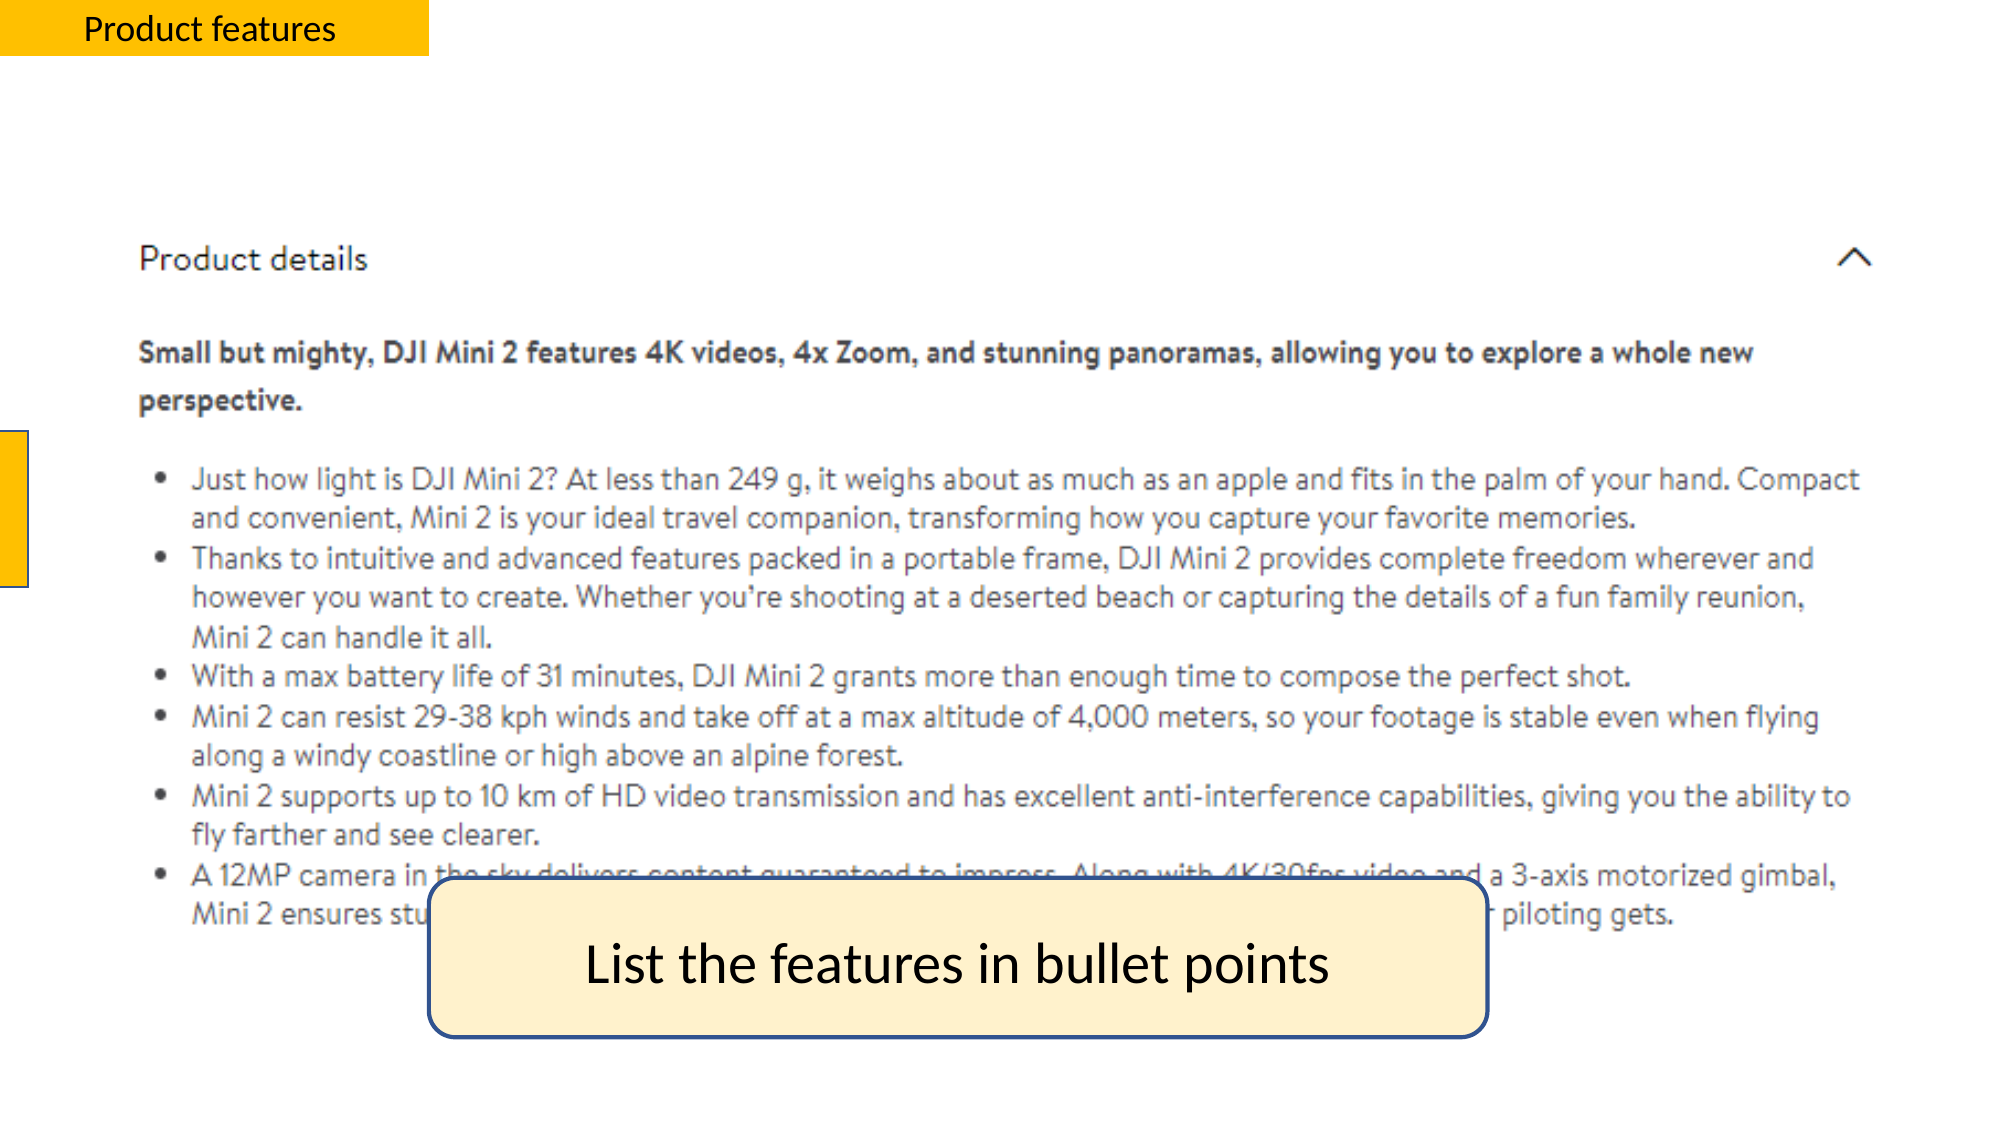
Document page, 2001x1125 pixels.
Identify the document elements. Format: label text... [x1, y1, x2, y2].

picture [106, 221, 1894, 936]
text_box Articulate [0, 431, 29, 588]
text_box List the features in bullet points [428, 947, 1488, 1038]
text_box Product features [0, 0, 429, 56]
